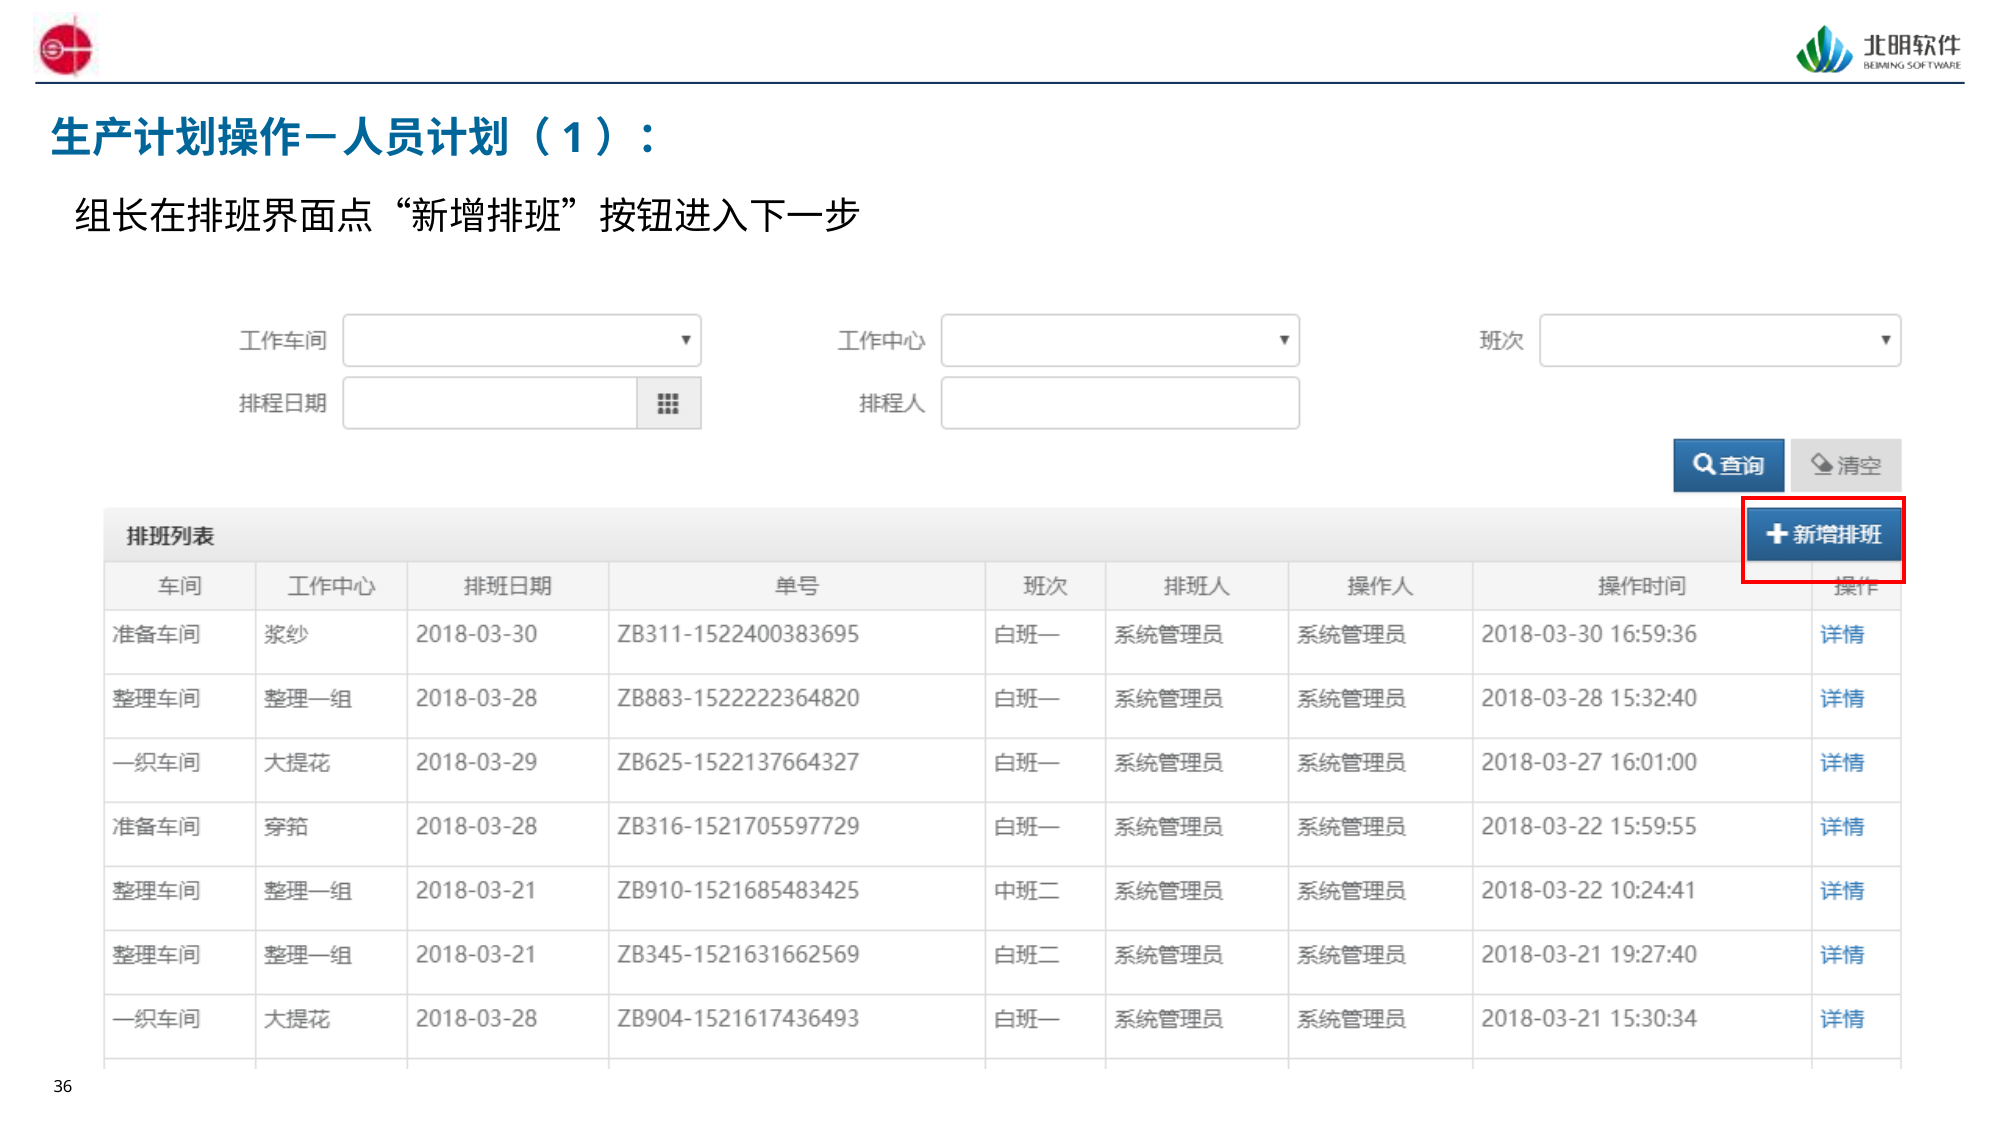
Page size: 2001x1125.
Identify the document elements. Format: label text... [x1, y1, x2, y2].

picture [1795, 22, 1965, 78]
text_box 组长在排班界面点“新增排班”按钮进入下一步 [59, 184, 1874, 245]
picture [98, 285, 1914, 1070]
text_box 生产计划操作－人员计划（1）： [35, 103, 1965, 218]
picture [33, 12, 99, 81]
